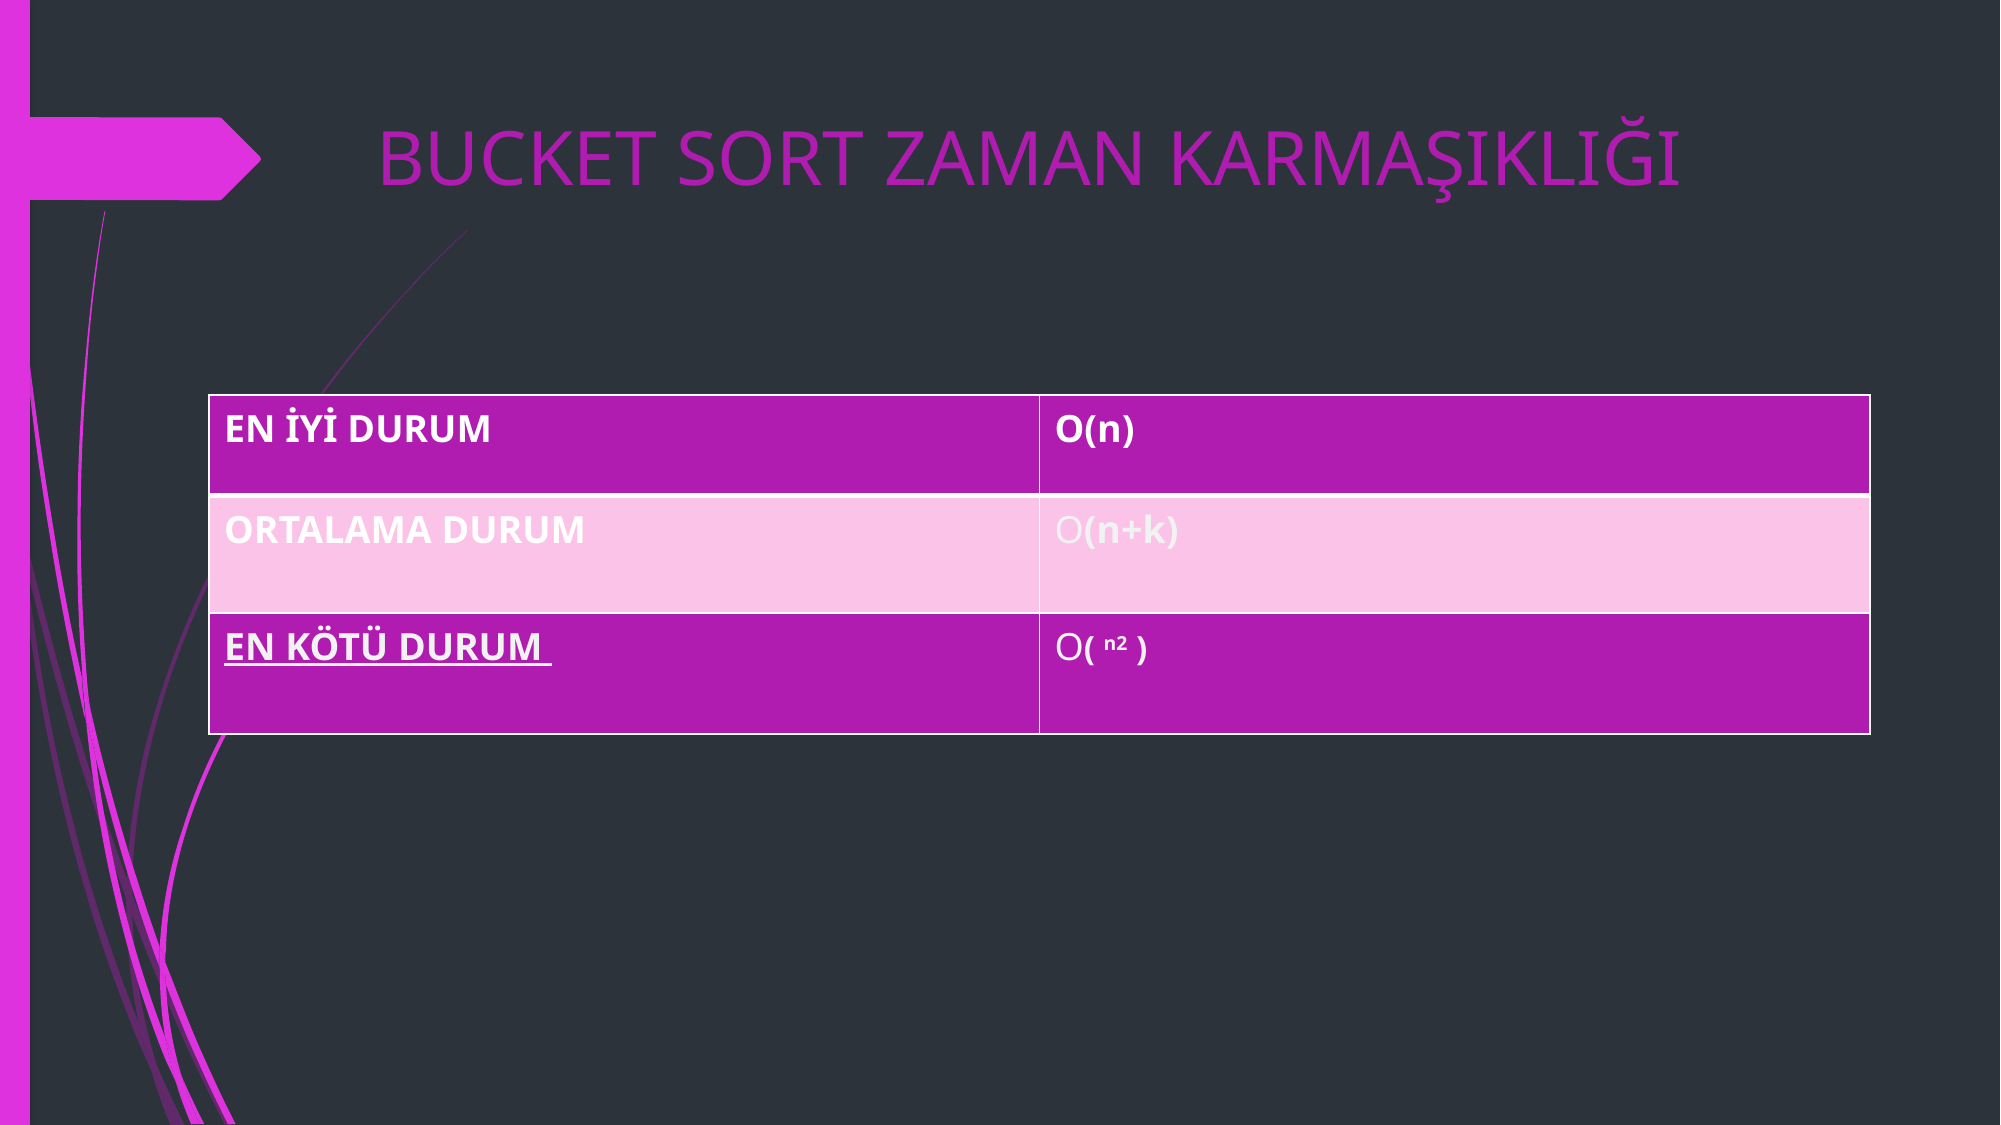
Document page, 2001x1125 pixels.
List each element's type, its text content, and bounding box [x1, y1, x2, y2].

table_cell O( n2 ) [1040, 614, 1869, 733]
table_cell EN KÖTÜ DURUM [210, 614, 1039, 733]
table_cell ORTALAMA DURUM [210, 498, 1039, 612]
title BUCKET SORT ZAMAN KARMAŞIKLIĞI [308, 102, 1771, 313]
table_header EN İYİ DURUM [210, 396, 1039, 493]
table_header O(n) [1040, 396, 1869, 493]
table_cell O(n+k) [1040, 498, 1869, 612]
